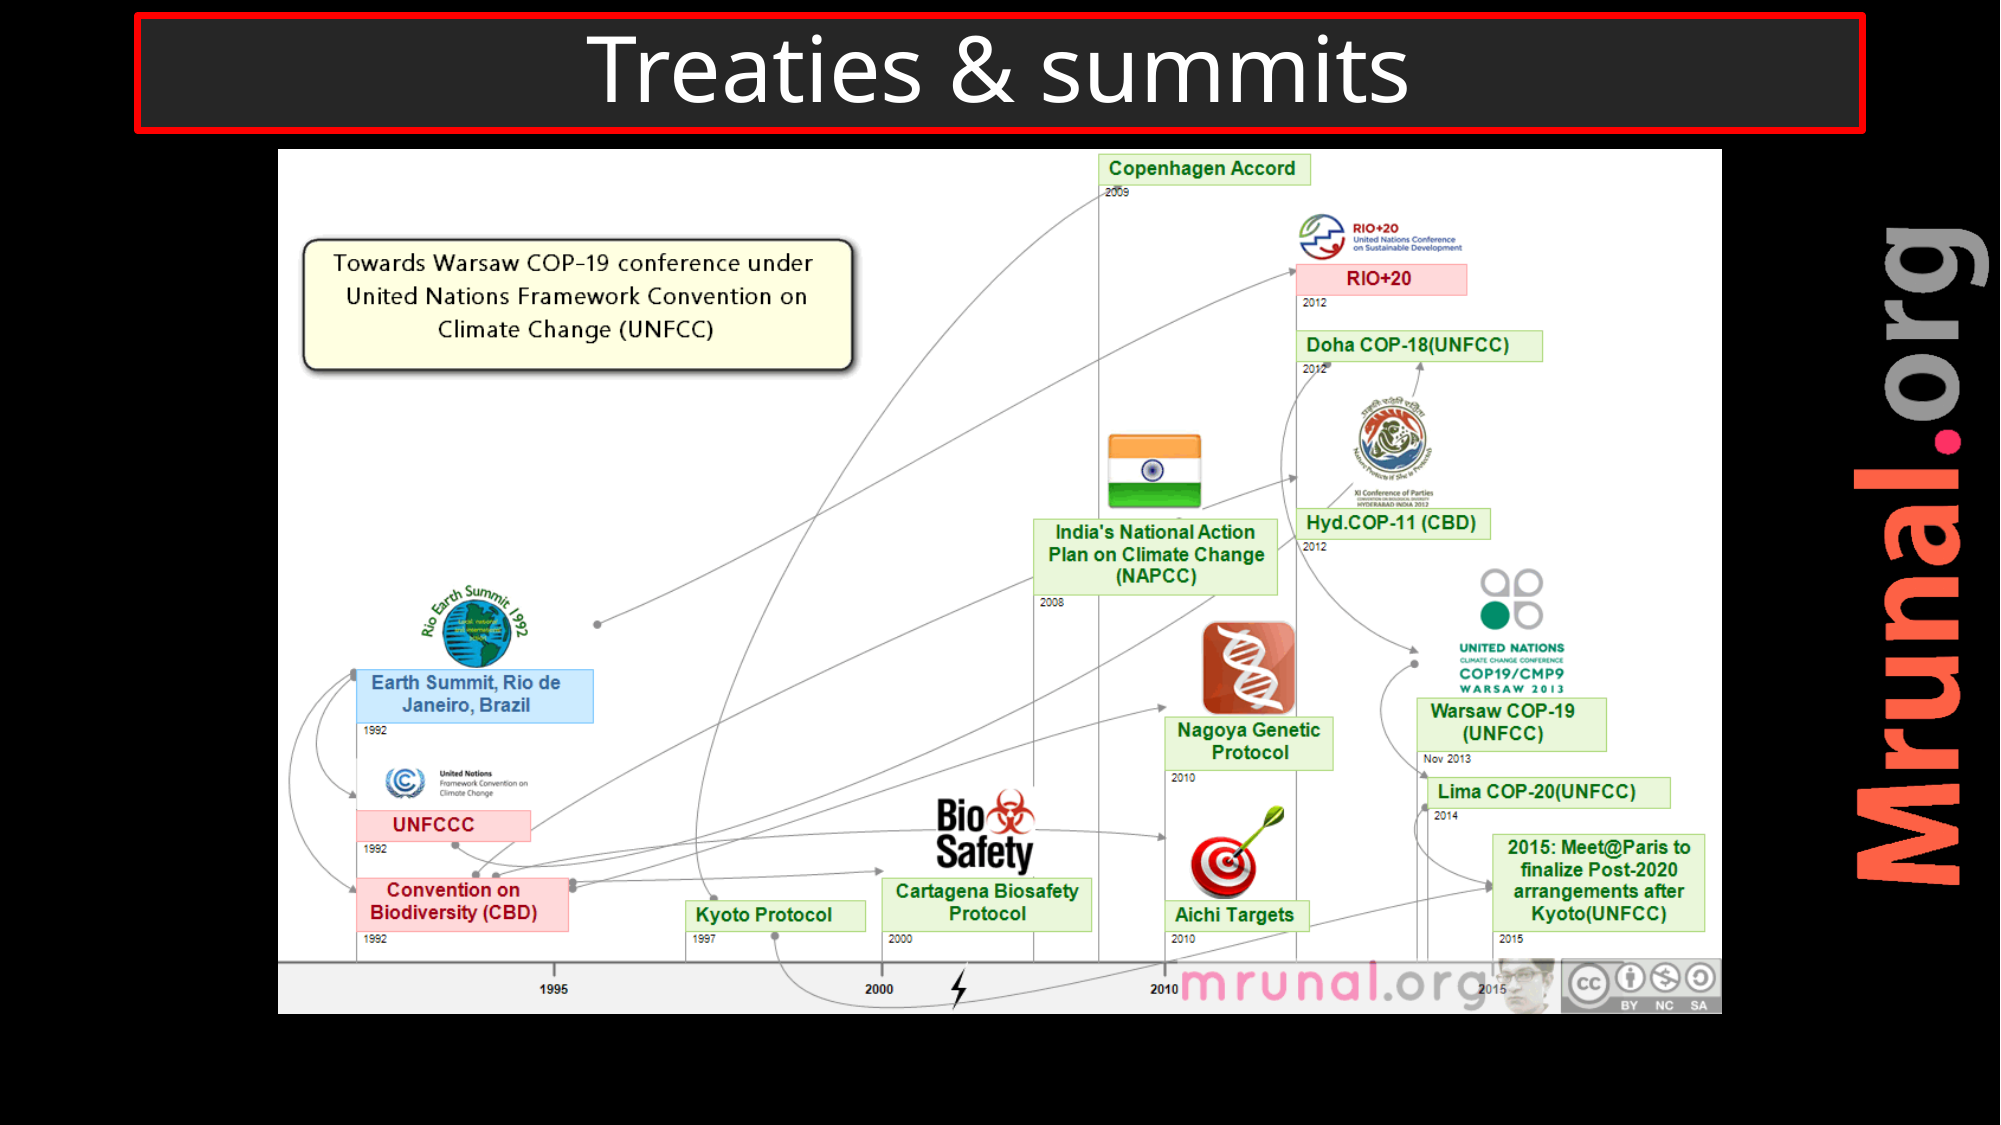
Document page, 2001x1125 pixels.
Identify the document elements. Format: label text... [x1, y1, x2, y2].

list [278, 149, 1722, 1014]
title Treaties & summits [134, 12, 1866, 134]
picture [1832, 223, 2000, 894]
